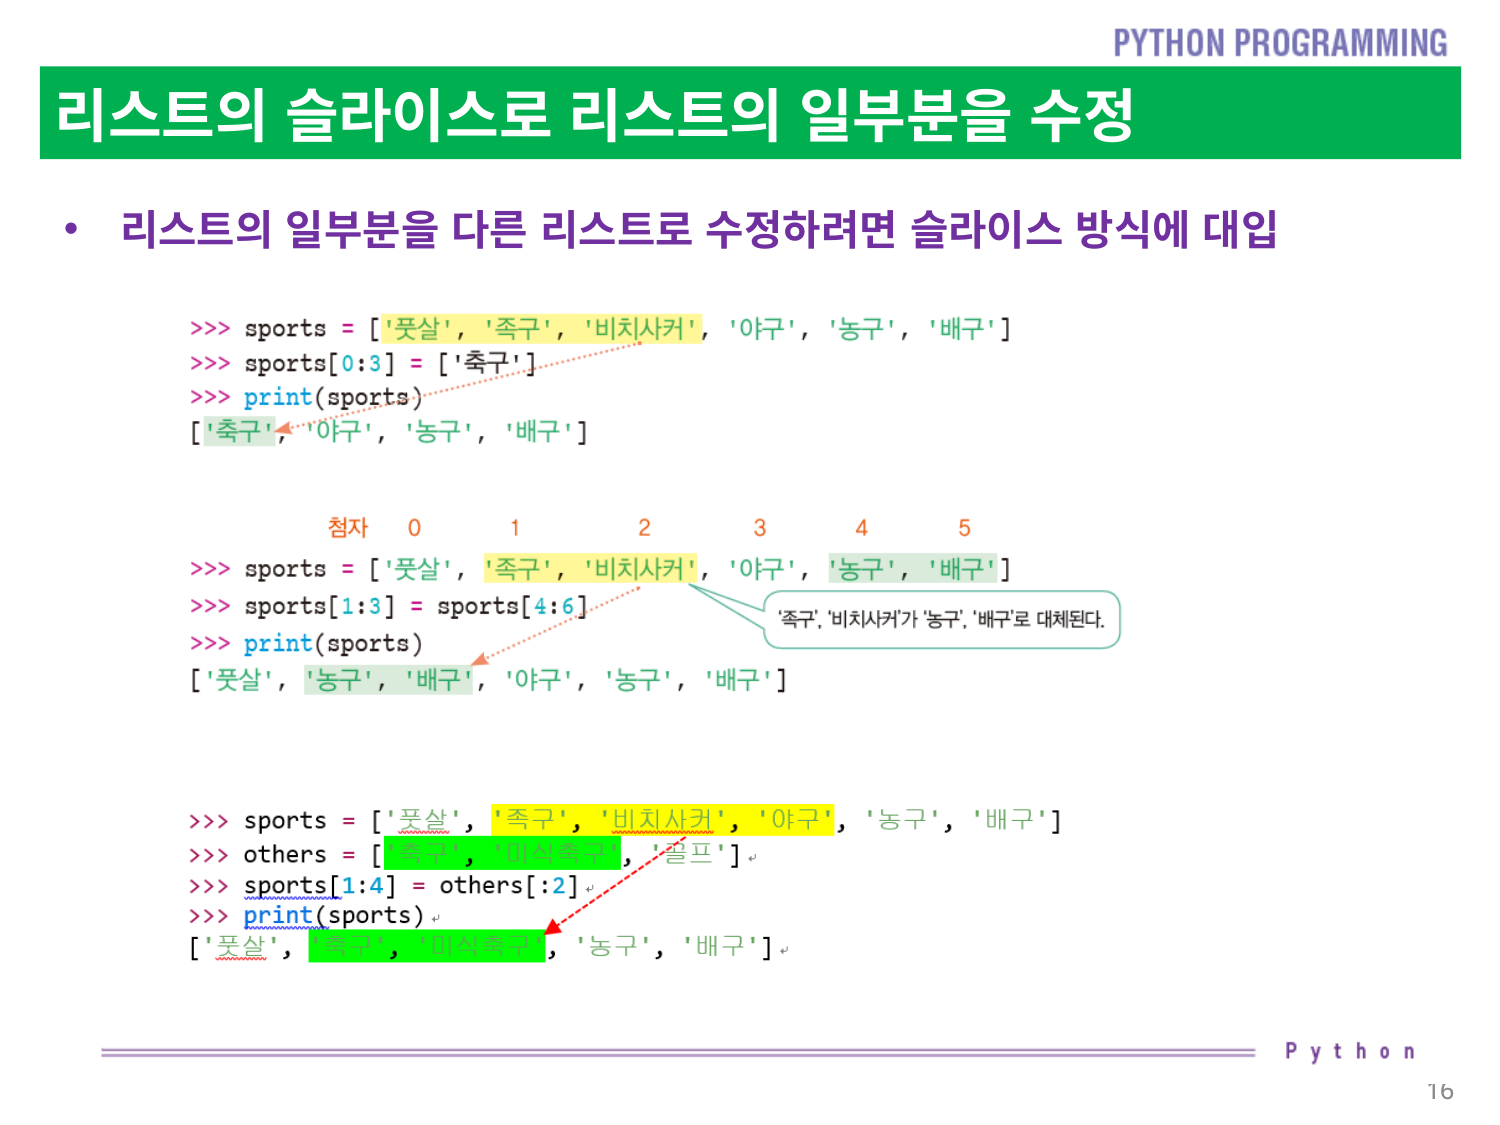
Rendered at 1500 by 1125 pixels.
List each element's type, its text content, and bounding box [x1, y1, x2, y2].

picture [18, 1020, 1483, 1084]
title 리스트의 슬라이스로 리스트의 일부분을 수정 [39, 76, 1444, 152]
list 리스트의 일부분을 다른 리스트로 수정하려면 슬라이스 방식에 대입 [48, 195, 1461, 1041]
picture [179, 803, 1067, 972]
picture [179, 496, 1134, 711]
slide_number 16 [1119, 1071, 1470, 1112]
picture [1106, 13, 1462, 66]
picture [179, 299, 1025, 460]
